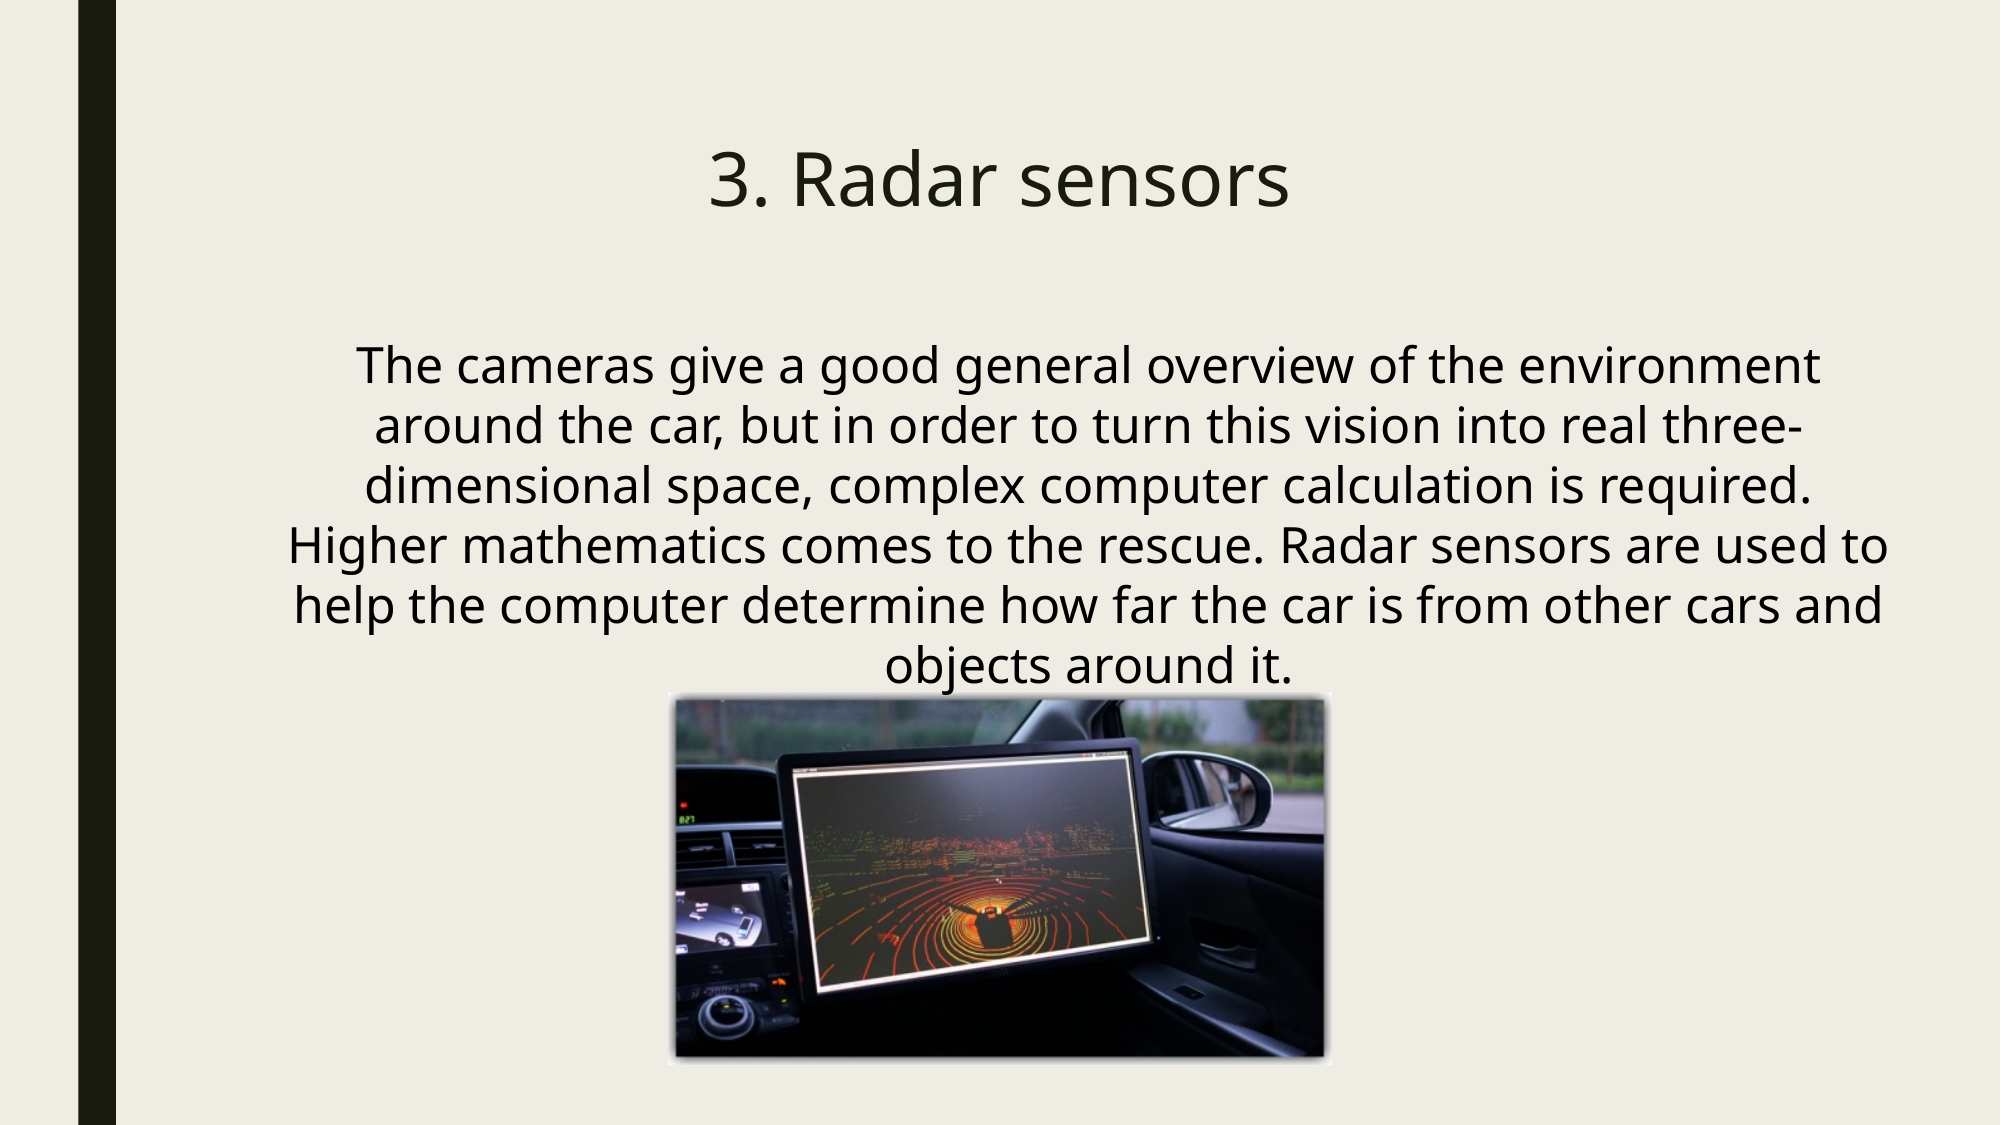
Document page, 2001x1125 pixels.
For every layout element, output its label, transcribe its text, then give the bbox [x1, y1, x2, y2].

picture [668, 692, 1332, 1065]
text_box The cameras give a good general overview of the environment around the car, but in order to turn this vision into real three-dimensional space, complex computer calculation is required. Higher mathematics comes to the rescue. Radar sensors are used to help the computer determine how far the car is from other cars and objects around it. [266, 318, 1913, 807]
title 3. Radar sensors [439, 134, 1561, 264]
